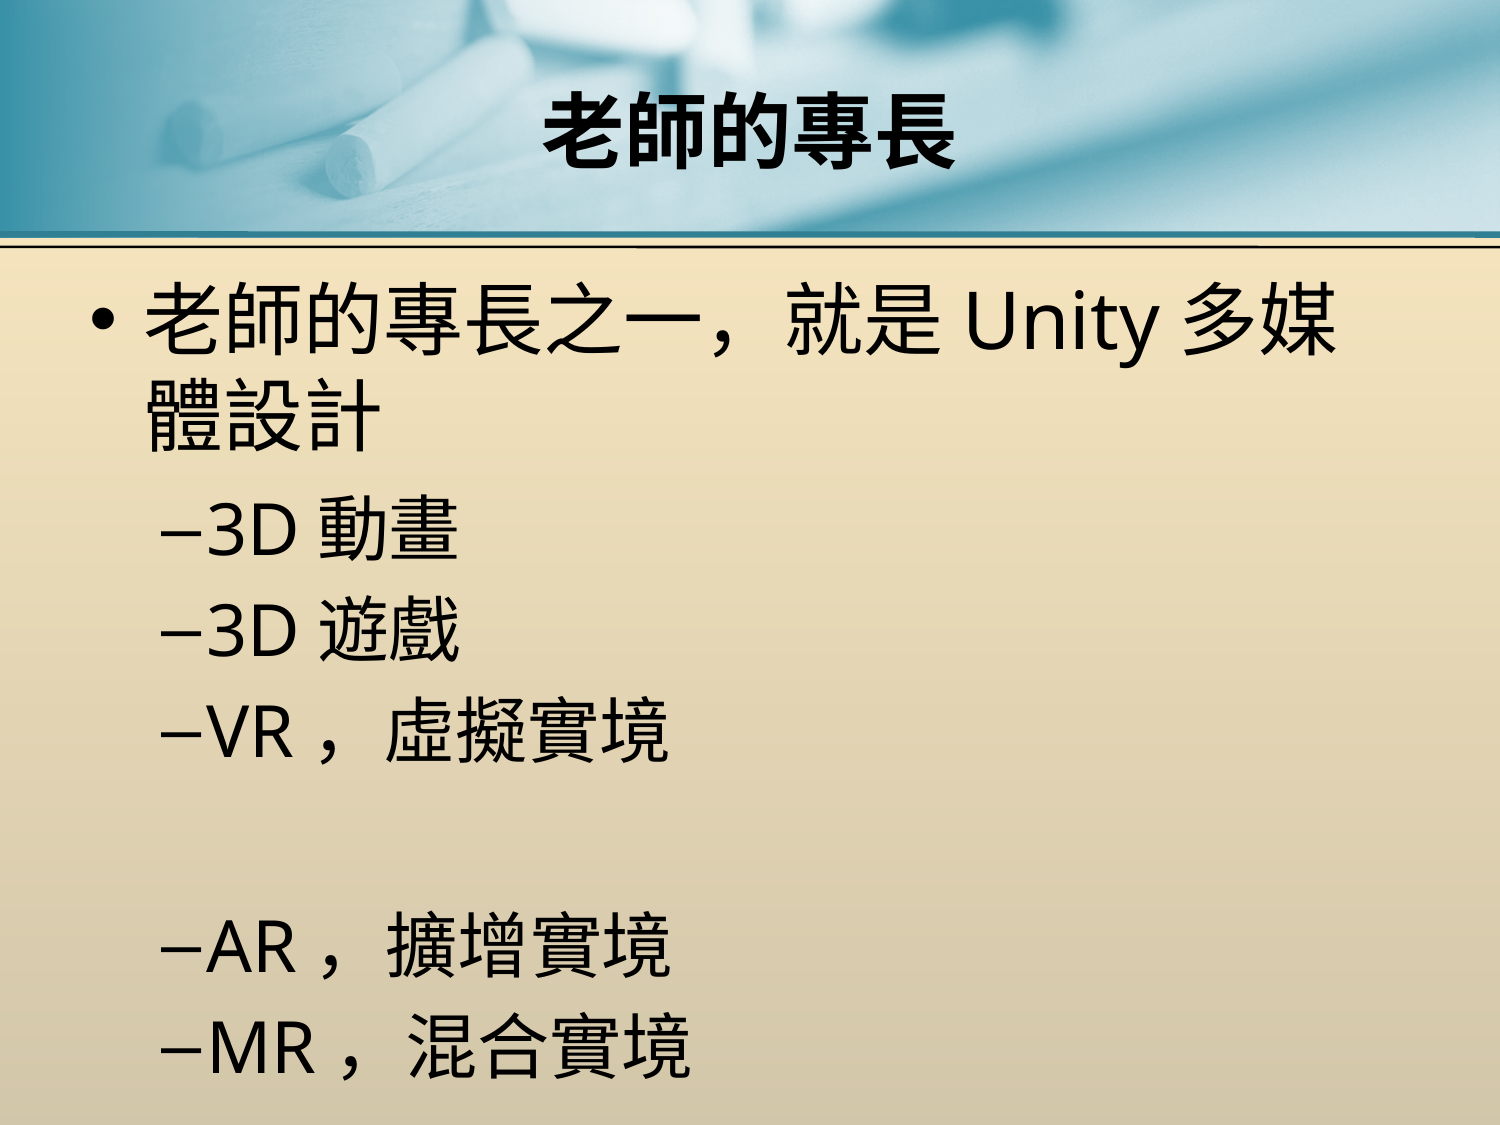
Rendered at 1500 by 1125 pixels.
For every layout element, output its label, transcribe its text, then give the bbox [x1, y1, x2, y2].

title 老師的專長 [75, 24, 1425, 233]
list 老師的專長之一，就是Unity多媒體設計 3D動畫 3D遊戲 VR，虛擬實境 AR，擴增實境 MR，混合實境 [75, 262, 1425, 1100]
